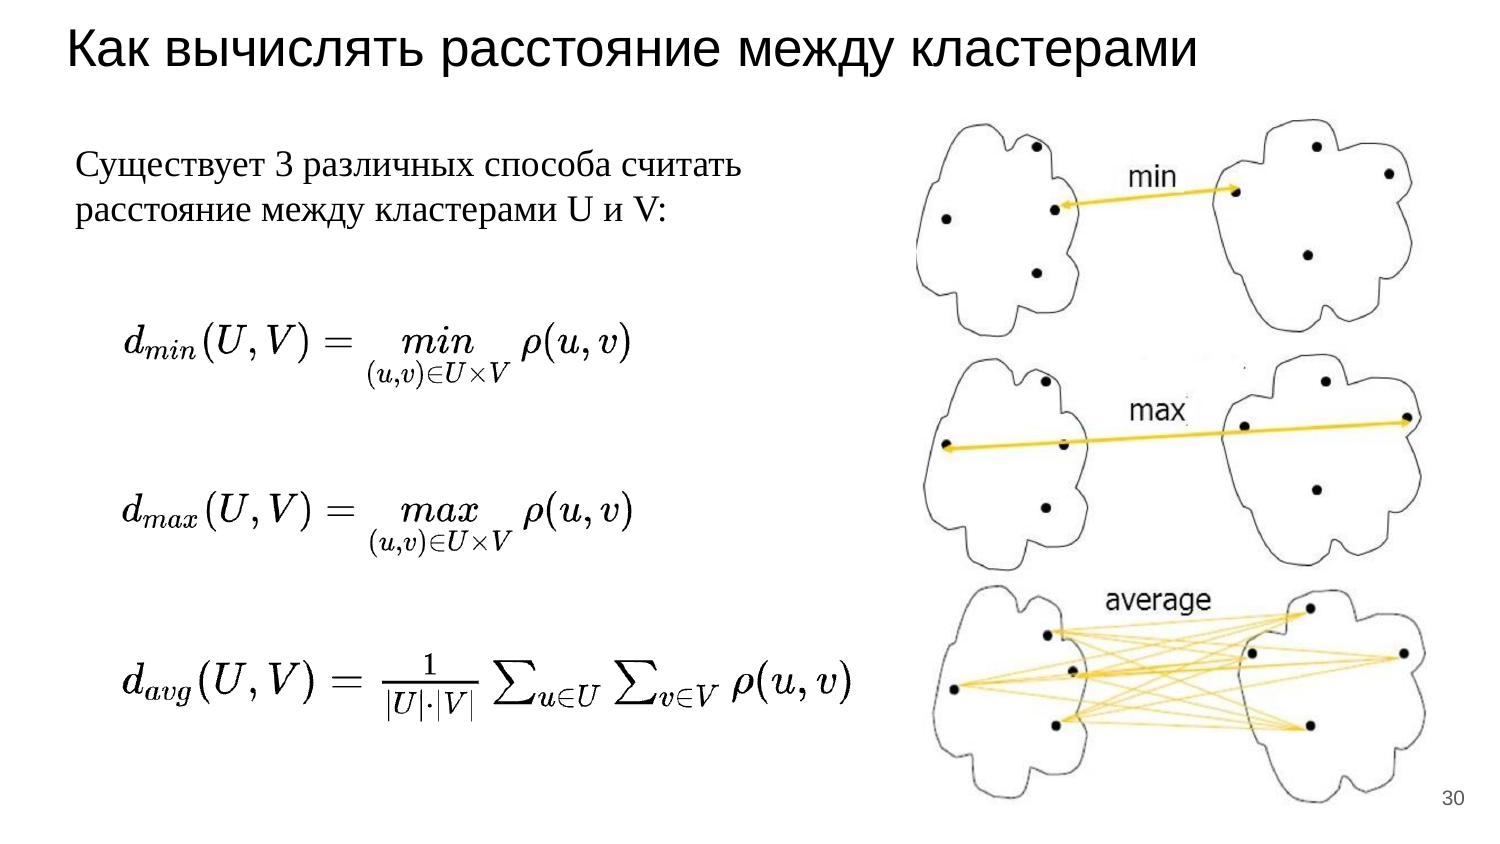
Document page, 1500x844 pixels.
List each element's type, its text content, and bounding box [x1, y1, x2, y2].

picture [120, 650, 855, 725]
title Как вычислять расстояние между кластерами [51, 0, 1449, 92]
picture [120, 481, 636, 565]
text_box Существует 3 различных способа считать расстояние между кластерами U и V: [60, 124, 842, 762]
slide_number ‹#› [1389, 764, 1480, 830]
picture [916, 104, 1427, 807]
picture [122, 313, 634, 397]
